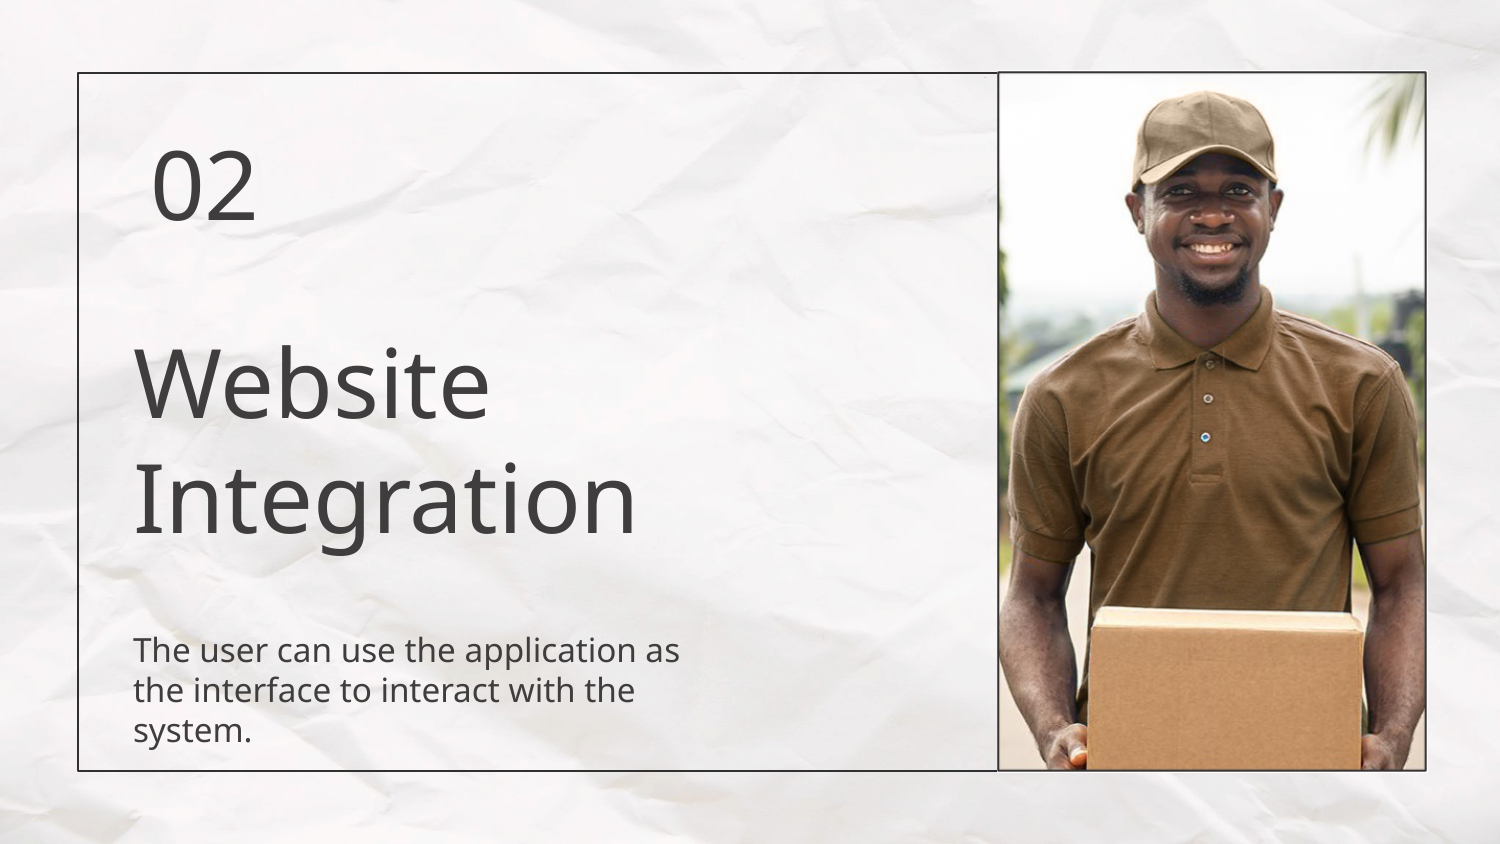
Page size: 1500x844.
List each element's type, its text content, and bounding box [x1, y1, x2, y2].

title 02 [118, 94, 292, 269]
subtitle The user can use the application as the interface to interact with the system. [118, 613, 738, 731]
picture [0, 0, 1500, 844]
title Website Integration [118, 300, 992, 575]
